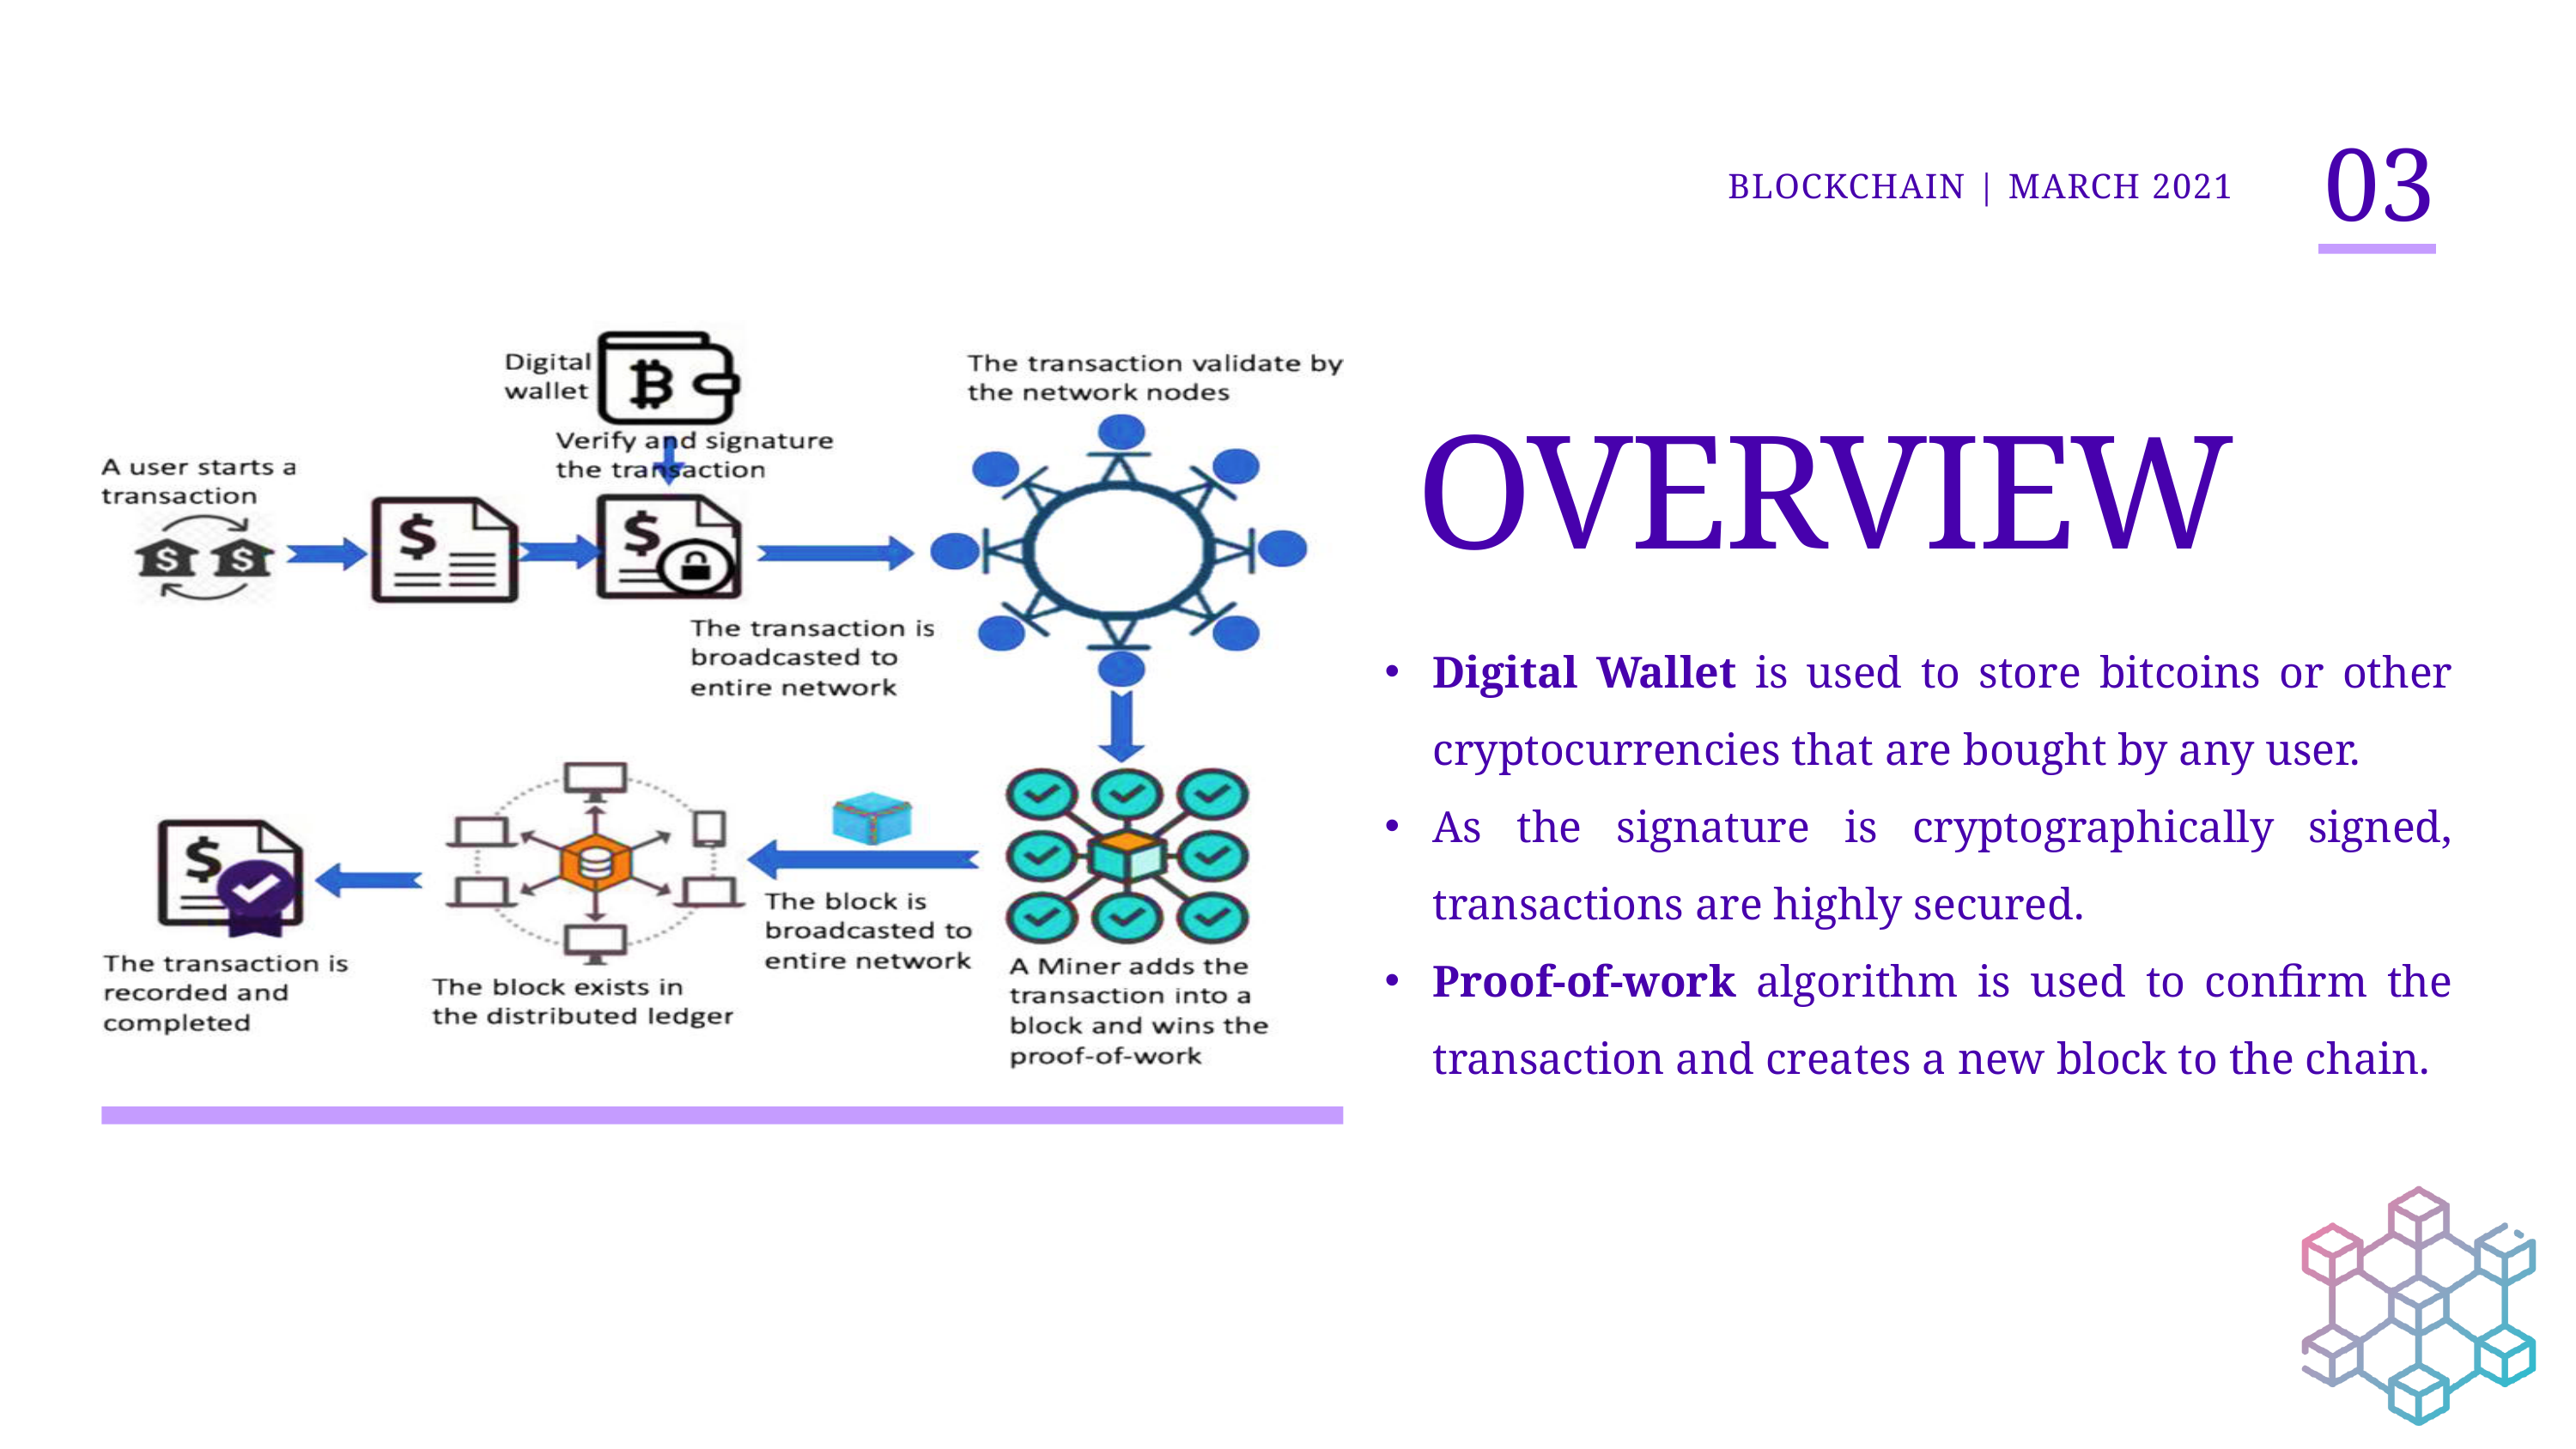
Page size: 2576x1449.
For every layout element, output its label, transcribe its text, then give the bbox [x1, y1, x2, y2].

picture [101, 320, 1344, 1070]
text_box [101, 1106, 1344, 1125]
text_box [2298, 120, 2437, 255]
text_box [1384, 407, 2486, 1078]
text_box BLOCKCHAIN | MARCH 2021 [1728, 157, 2256, 206]
picture [2298, 1185, 2539, 1427]
